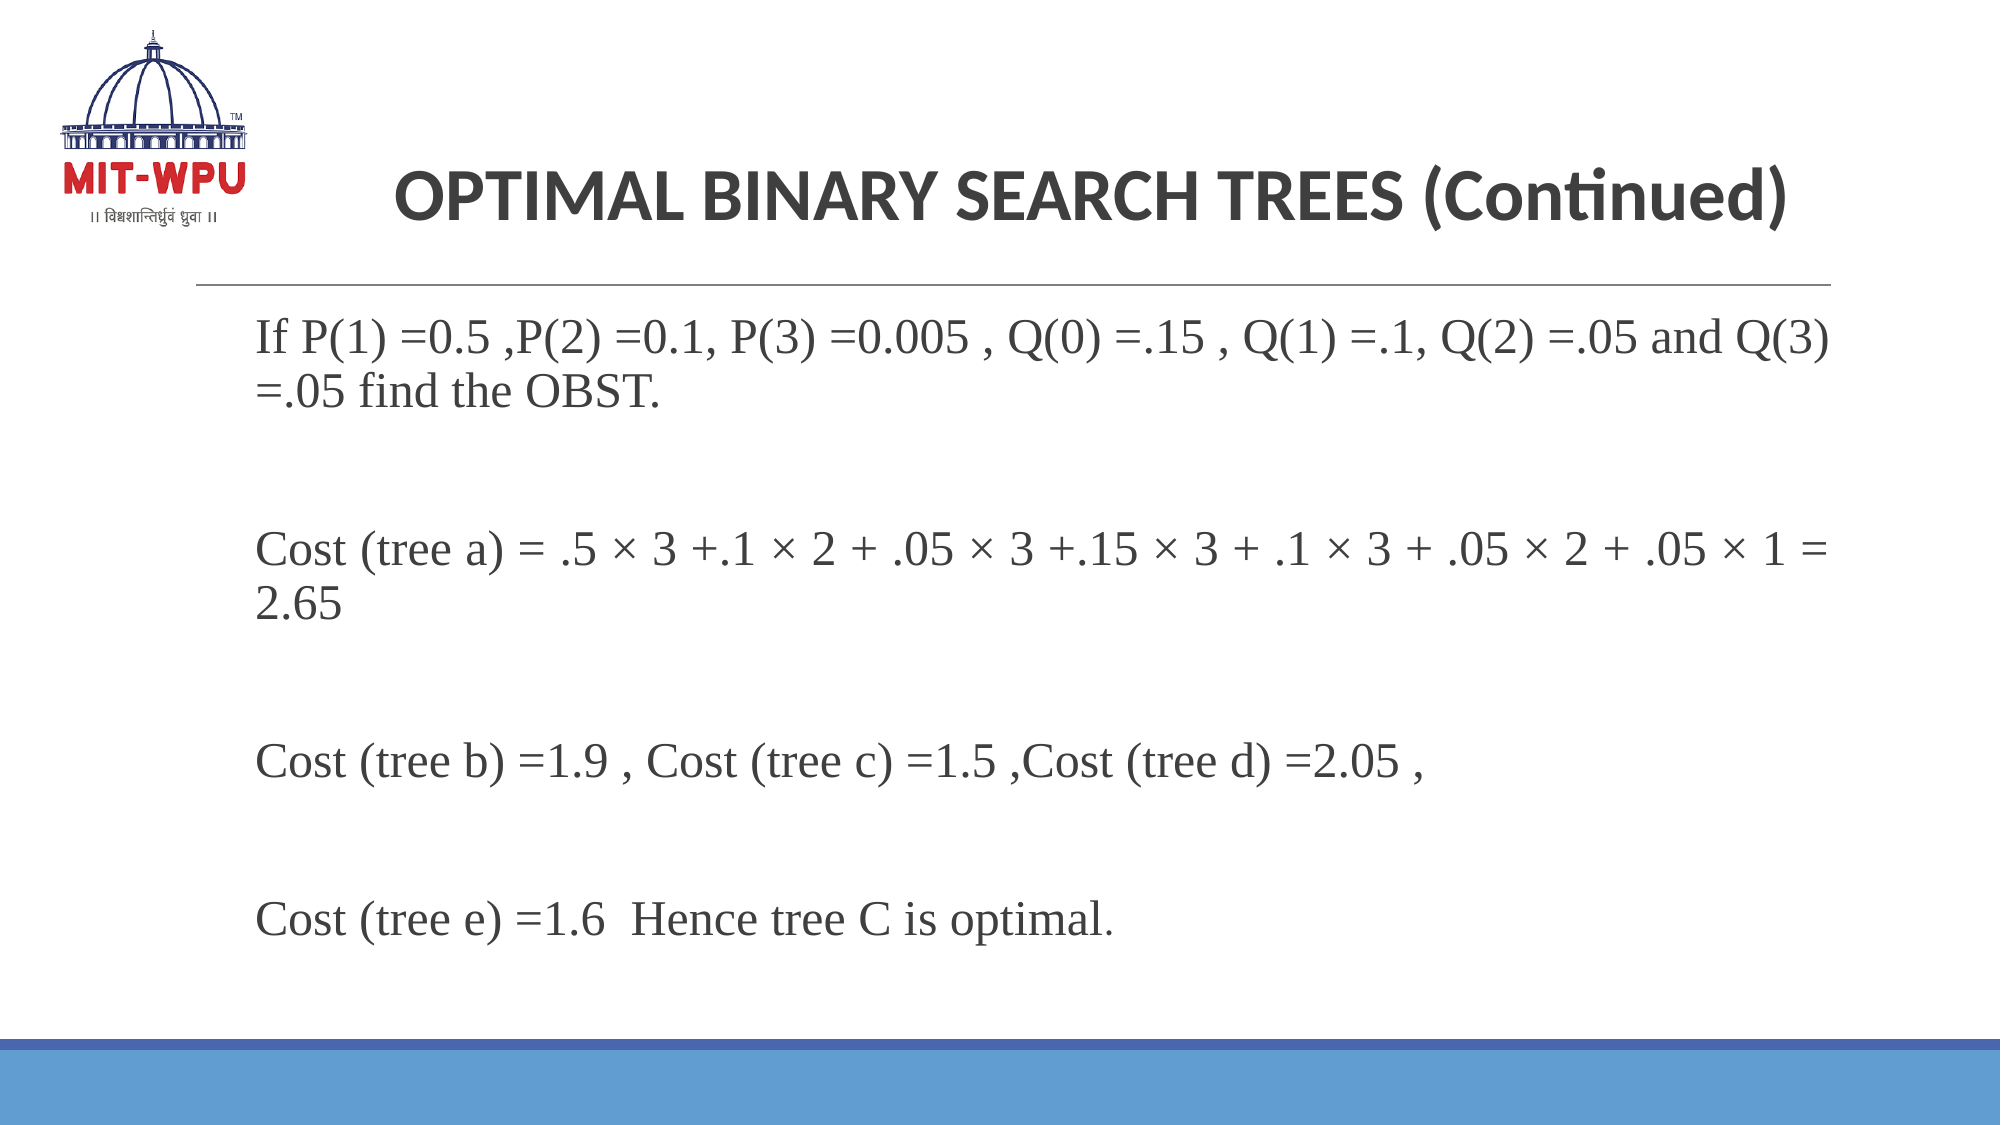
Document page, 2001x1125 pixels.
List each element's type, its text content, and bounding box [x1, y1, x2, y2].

picture [60, 29, 269, 228]
list If P(1) =0.5 ,P(2) =0.1, P(3) =0.005 , Q(0) =.15 , Q(1) =.1, Q(2) =.05 and Q(3) =.05 find the OBST. Cost (tree a) = .5 × 3 +.1 × 2 + .05 × 3 +.15 × 3 + .1 × 3 + .05 × 2 + .05 × 1 = 2.65 Cost (tree b) =1.9 , Cost (tree c) =1.5 ,Cost (tree d) =2.05 , Cost (tree e) =1.6 Hence tree C is optimal. [180, 302, 1830, 963]
title OPTIMAL BINARY SEARCH TREES (Continued) [379, 47, 1830, 244]
